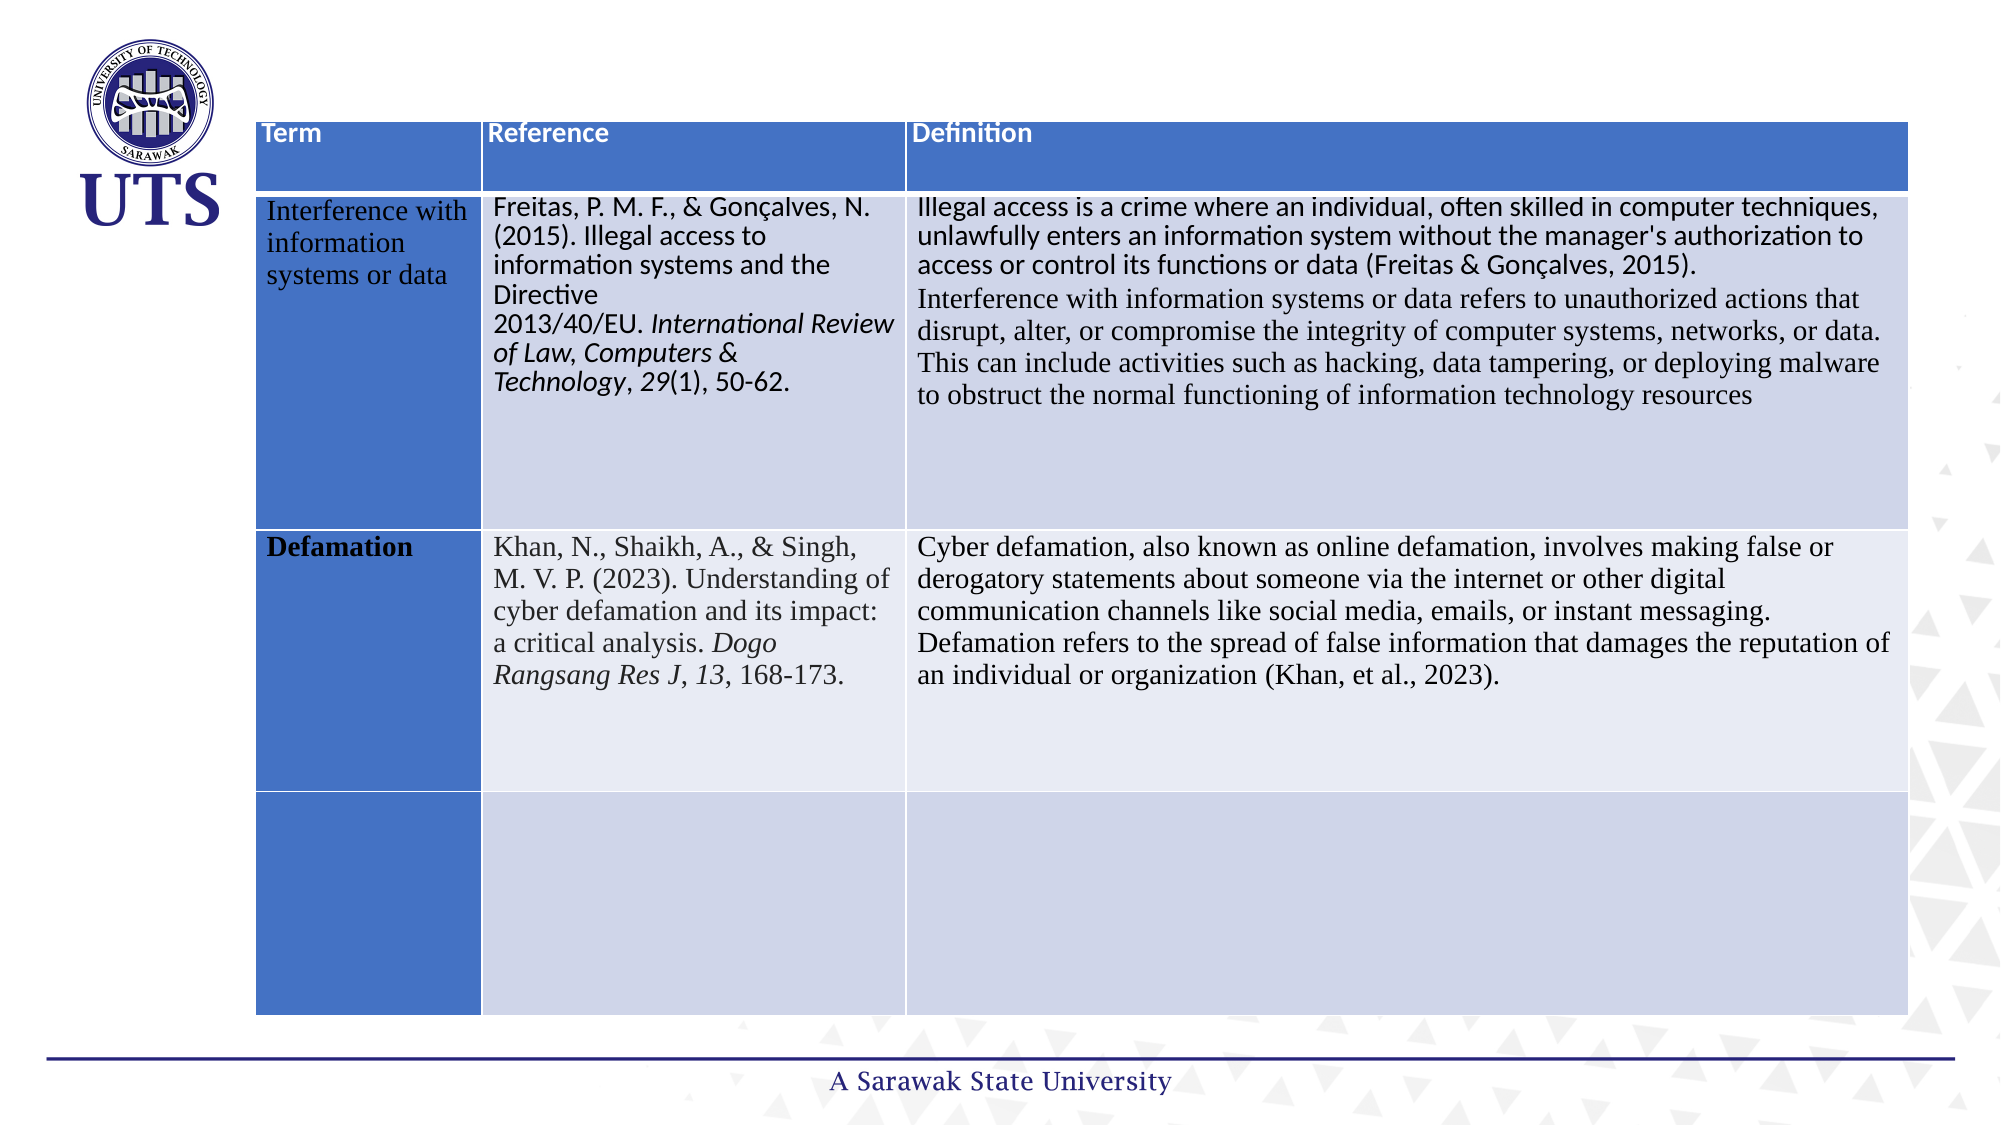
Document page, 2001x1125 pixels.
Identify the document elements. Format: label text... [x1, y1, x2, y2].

table_header Definition [907, 122, 1908, 191]
table_header Reference [483, 122, 905, 191]
table_cell [256, 792, 481, 1015]
table_header Term [256, 122, 481, 191]
table_cell [483, 792, 905, 1015]
table_cell [907, 792, 1908, 1015]
table_cell Defamation [256, 531, 481, 791]
table_cell Freitas, P. M. F., & Gonçalves, N. (2015). Illegal access to information systems and the Directive 2013/40/EU. International Review of Law, Computers & Technology, 29(1), 50-62. [483, 197, 905, 529]
table_cell Illegal access is a crime where an individual, often skilled in computer techniques, unlawfully enters an information system without the manager's authorization to access or control its functions or data (Freitas & Gonçalves, 2015). Interference with information systems or data refers to unauthorized actions that disrupt, alter, or compromise the integrity of computer systems, networks, or data. This can include activities such as hacking, data tampering, or deploying malware to obstruct the normal functioning of information technology resources [907, 197, 1908, 529]
table_cell Cyber defamation, also known as online defamation, involves making false or derogatory statements about someone via the internet or other digital communication channels like social media, emails, or instant messaging. Defamation refers to the spread of false information that damages the reputation of an individual or organization (Khan, et al., 2023). [907, 531, 1908, 791]
table_cell Interference with information systems or data [256, 197, 481, 529]
table_cell Khan, N., Shaikh, A., & Singh, M. V. P. (2023). Understanding of cyber defamation and its impact: a critical analysis. Dogo Rangsang Res J, 13, 168-173. [483, 531, 905, 791]
picture [0, 0, 2001, 1125]
